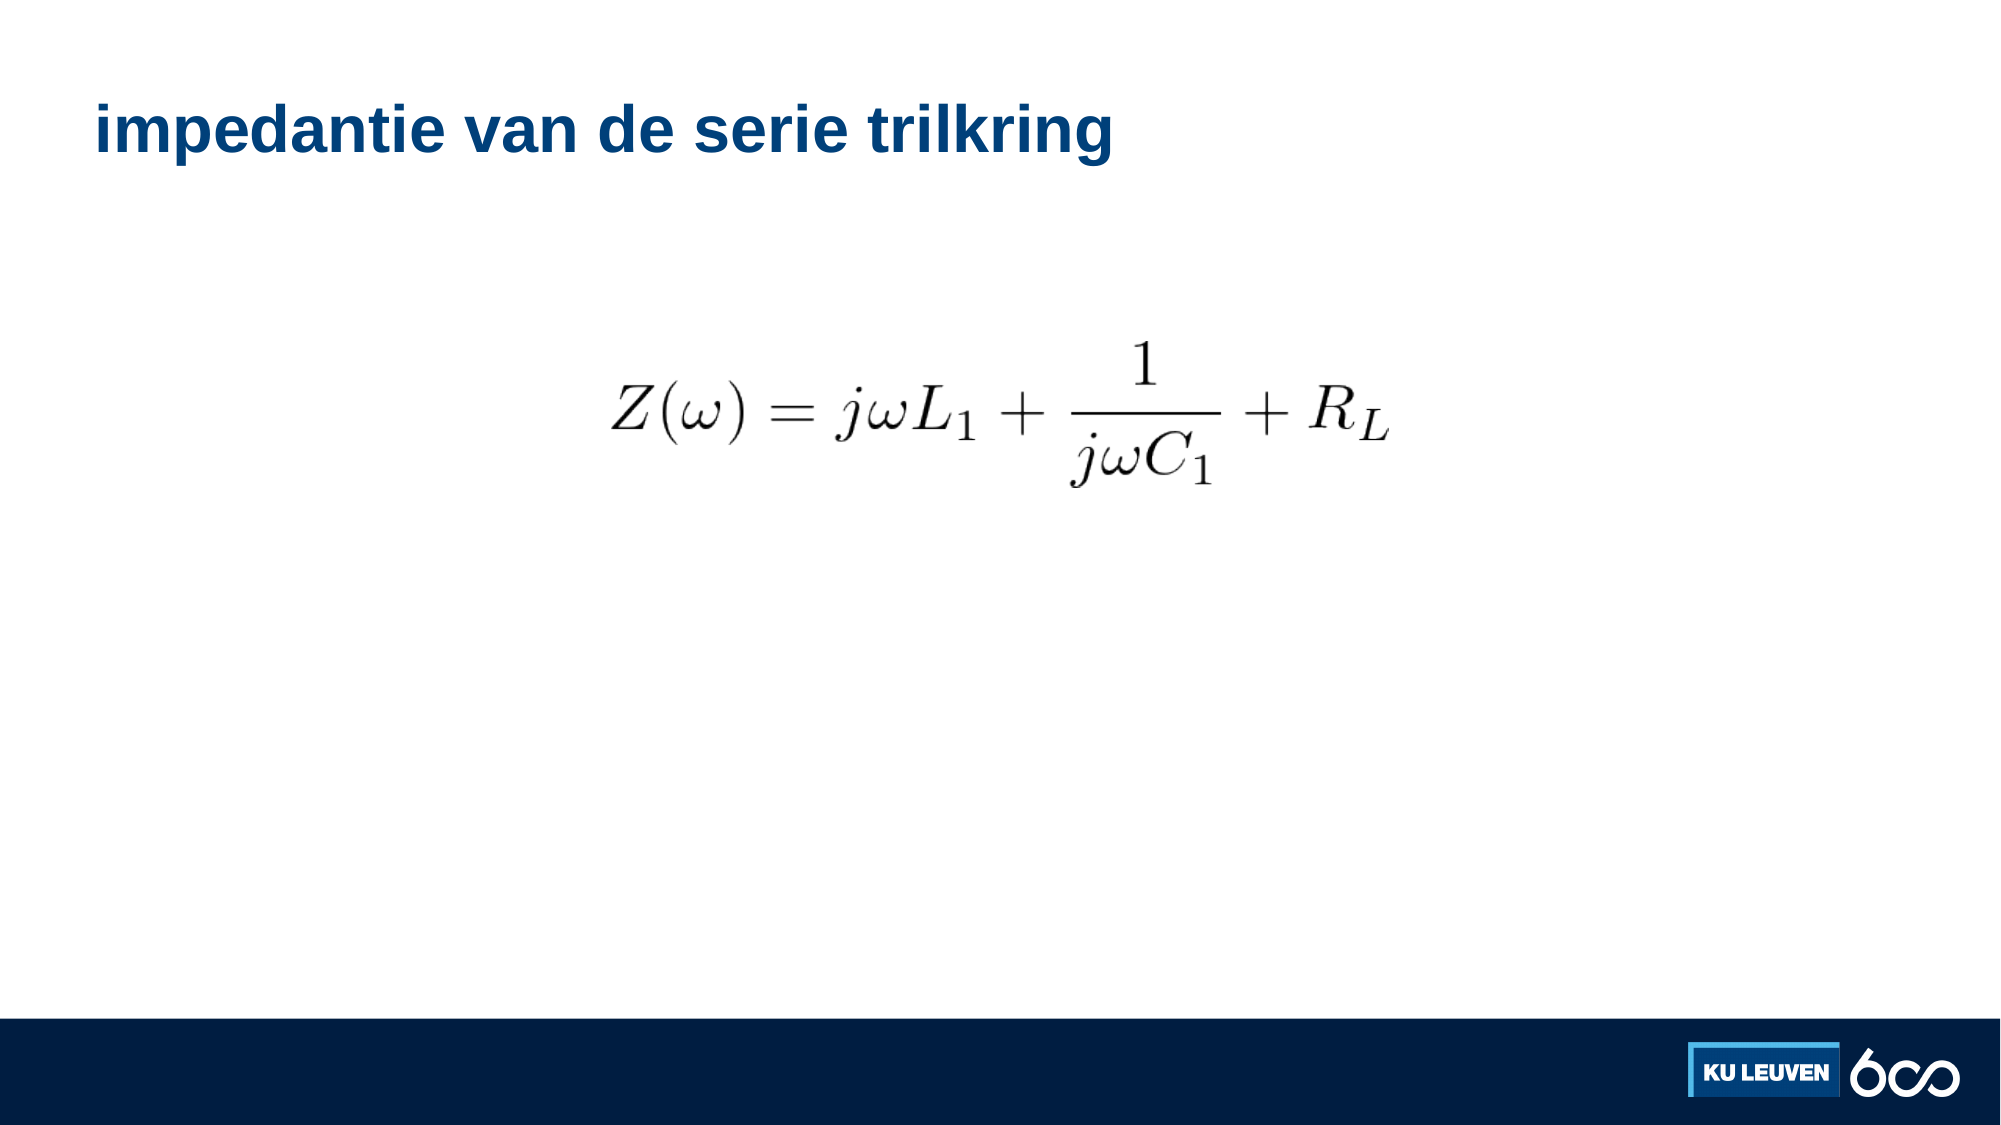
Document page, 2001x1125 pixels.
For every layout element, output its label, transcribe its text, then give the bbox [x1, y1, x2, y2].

title impedantie van de serie trilkring [94, 94, 1900, 186]
picture [611, 341, 1389, 488]
picture [1688, 1042, 1960, 1097]
